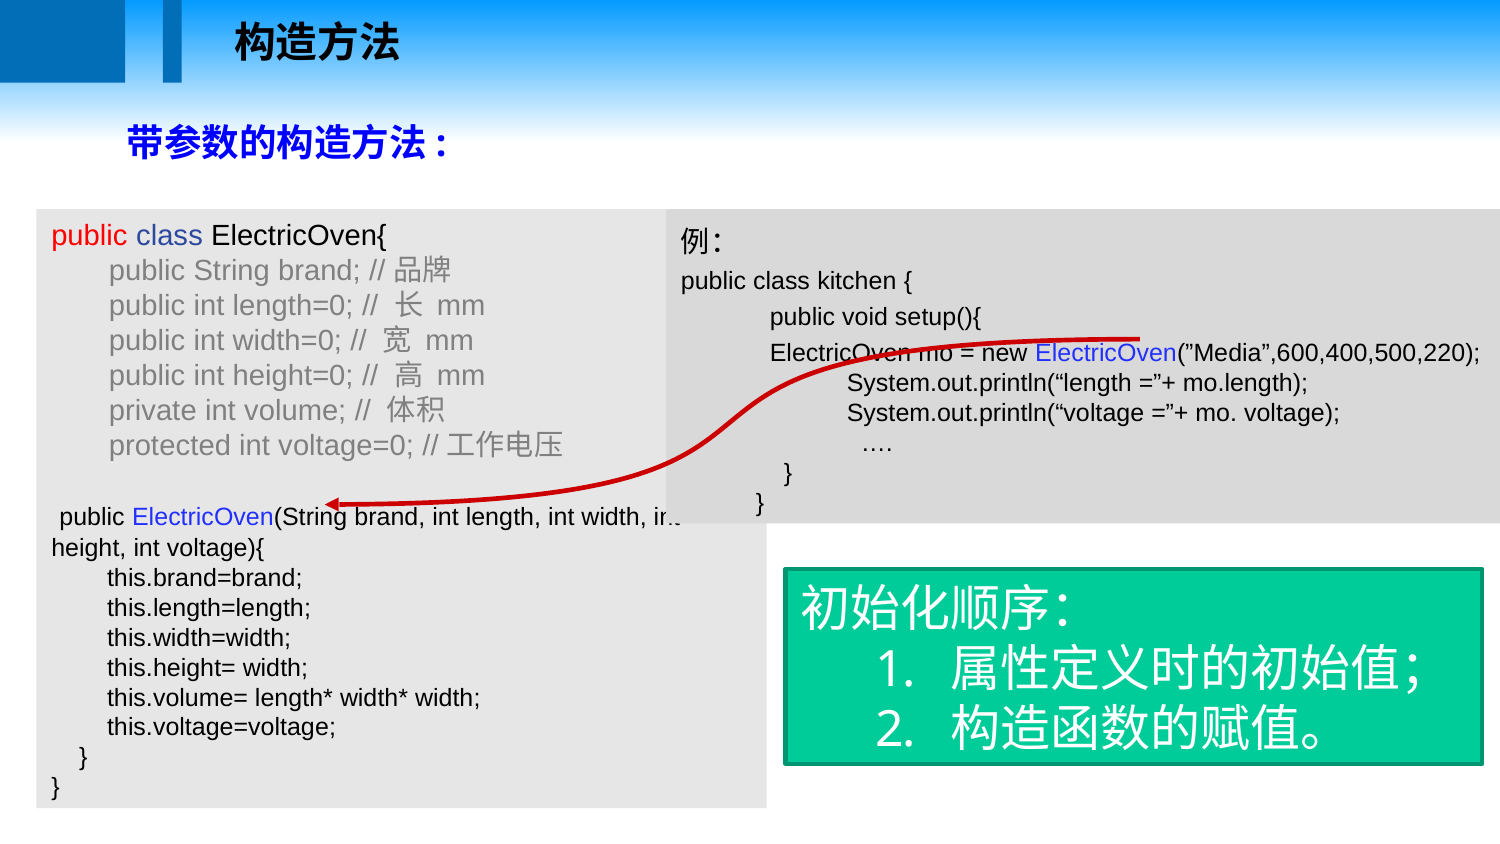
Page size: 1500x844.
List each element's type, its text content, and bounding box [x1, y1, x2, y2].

text_box public class ElectricOven{ public String brand; //品牌 public int length=0; // 长 mm public int width=0; // 宽 mm public int height=0; // 高 mm private int volume; // 体积 protected int voltage=0; //工作电压 public ElectricOven(String brand, int length, int width, int height, int voltage){ this.brand=brand; this.length=length; this.width=width; this.height= width; this.volume= length* width* width; this.voltage=voltage; } } [36, 209, 767, 809]
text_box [0, 0, 881, 83]
text_box 例： public class kitchen { public void setup(){ ElectricOven mo = new ElectricOven(”Media”,600,400,500,220); System.out.println(“length =”+ mo.length); System.out.println(“voltage =”+ mo. voltage); …. } } [666, 209, 1500, 524]
text_box 带参数的构造方法: [112, 102, 632, 172]
text_box 初始化顺序： 属性定义时的初始值； 构造函数的赋值。 [783, 567, 1484, 766]
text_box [324, 338, 1140, 505]
